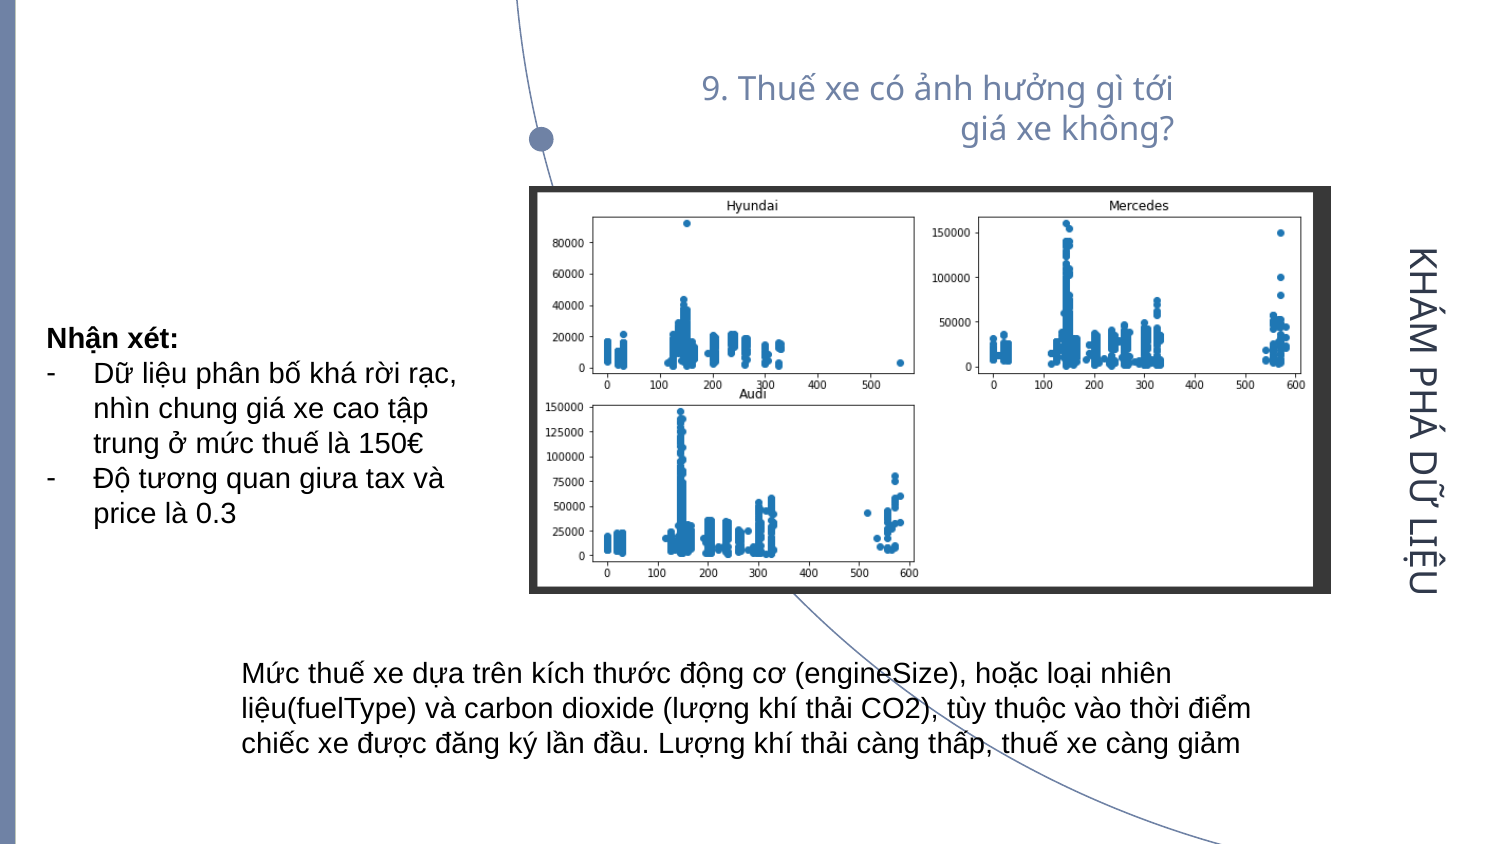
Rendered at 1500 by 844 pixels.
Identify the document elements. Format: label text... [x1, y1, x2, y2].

text_box Nhận xét: Dữ liệu phân bố khá rời rạc, nhìn chung giá xe cao tập trung ở mức thuế là 150€ Độ tương quan giưa tax và price là 0.3 [31, 304, 478, 594]
text_box 9. Thuế xe có ảnh hưởng gì tới giá xe không? [632, 52, 1190, 118]
text_box [529, 127, 553, 151]
text_box [0, 0, 16, 844]
picture [529, 186, 1331, 595]
text_box Mức thuế xe dựa trên kích thước động cơ (engineSize), hoặc loại nhiên liệu(fuelType) và carbon dioxide (lượng khí thải CO2), tùy thuộc vào thời điểm chiếc xe được đăng ký lần đầu. Lượng khí thải càng thấp, thuế xe càng giảm [226, 647, 1296, 768]
text_box [516, 0, 1500, 844]
title KHÁM PHÁ DỮ LIỆU [1387, 135, 1500, 708]
